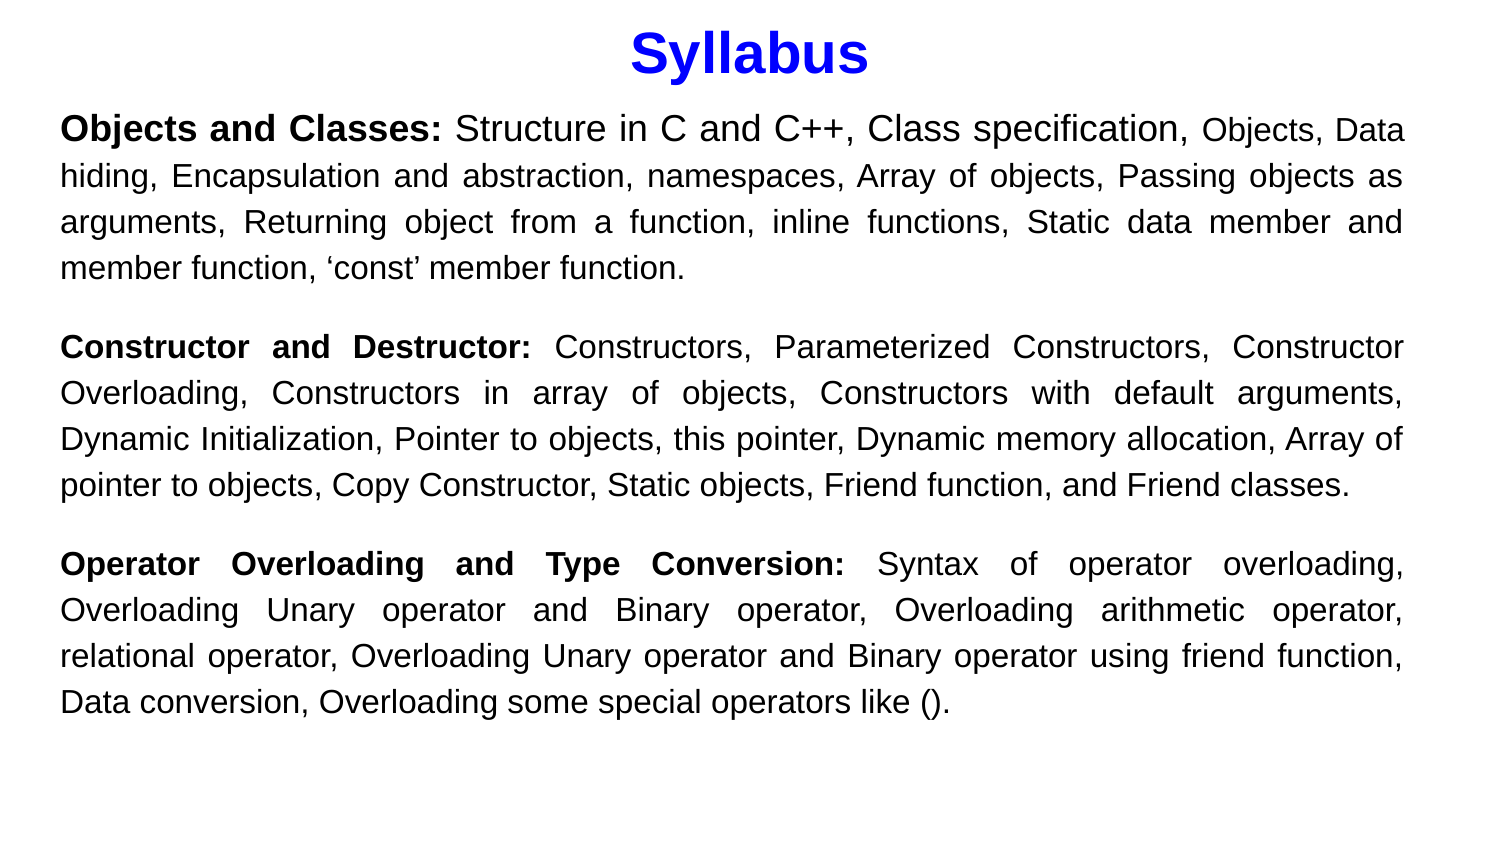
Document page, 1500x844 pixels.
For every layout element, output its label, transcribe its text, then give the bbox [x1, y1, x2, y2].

title Syllabus [51, 0, 1449, 94]
list Objects and Classes: Structure in C and C++, Class specification, Objects, Data hiding, Encapsulation and abstraction, namespaces, Array of objects, Passing objects as arguments, Returning object from a function, inline functions, Static data member and member function, ‘const’ member function. Constructor and Destructor: Constructors, Parameterized Constructors, Constructor Overloading, Constructors in array of objects, Constructors with default arguments, Dynamic Initialization, Pointer to objects, this pointer, Dynamic memory allocation, Array of pointer to objects, Copy Constructor, Static objects, Friend function, and Friend classes. Operator Overloading and Type Conversion: Syntax of operator overloading, Overloading Unary operator and Binary operator, Overloading arithmetic operator, relational operator, Overloading Unary operator and Binary operator using friend function, Data conversion, Overloading some special operators like (). [0, 81, 1421, 807]
